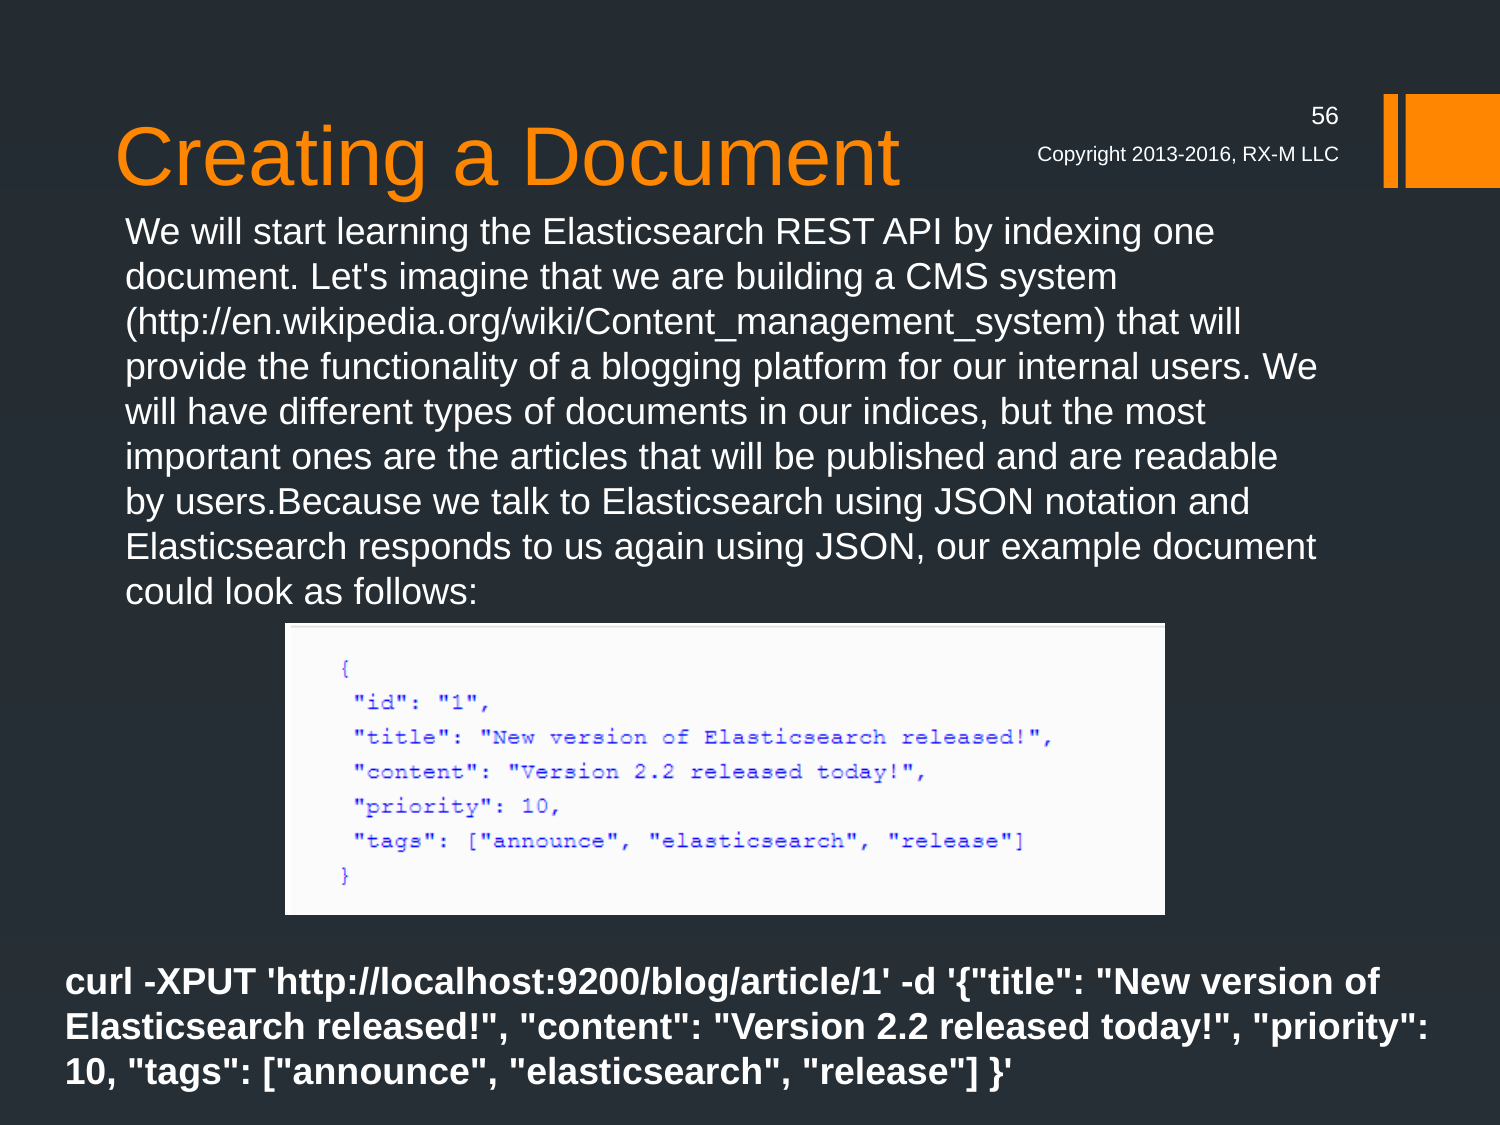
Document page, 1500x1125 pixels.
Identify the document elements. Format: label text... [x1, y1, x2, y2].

picture [284, 623, 1166, 916]
list [125, 620, 1325, 949]
text_box We will start learning the Elasticsearch REST API by indexing one document. Let's imagine that we are building a CMS system (http://en.wikipedia.org/wiki/Content_management_system) that will provide the functionality of a blogging platform for our internal users. We will have different types of documents in our indices, but the most important ones are the articles that will be published and are readable by users.Because we talk to Elasticsearch using JSON notation and Elasticsearch responds to us again using JSON, our example document could look as follows: [110, 199, 1340, 620]
text_box curl -XPUT 'http://localhost:9200/blog/article/1' -d '{"title": "New version of Elasticsearch released!", "content": "Version 2.2 released today!", "priority": 10, "tags": ["announce", "elasticsearch", "release"] }' [50, 949, 1450, 1100]
title Creating a Document [99, 20, 1300, 210]
slide_number 56 [1199, 90, 1355, 140]
footer Copyright 2013-2016, RX-M LLC [985, 140, 1355, 190]
